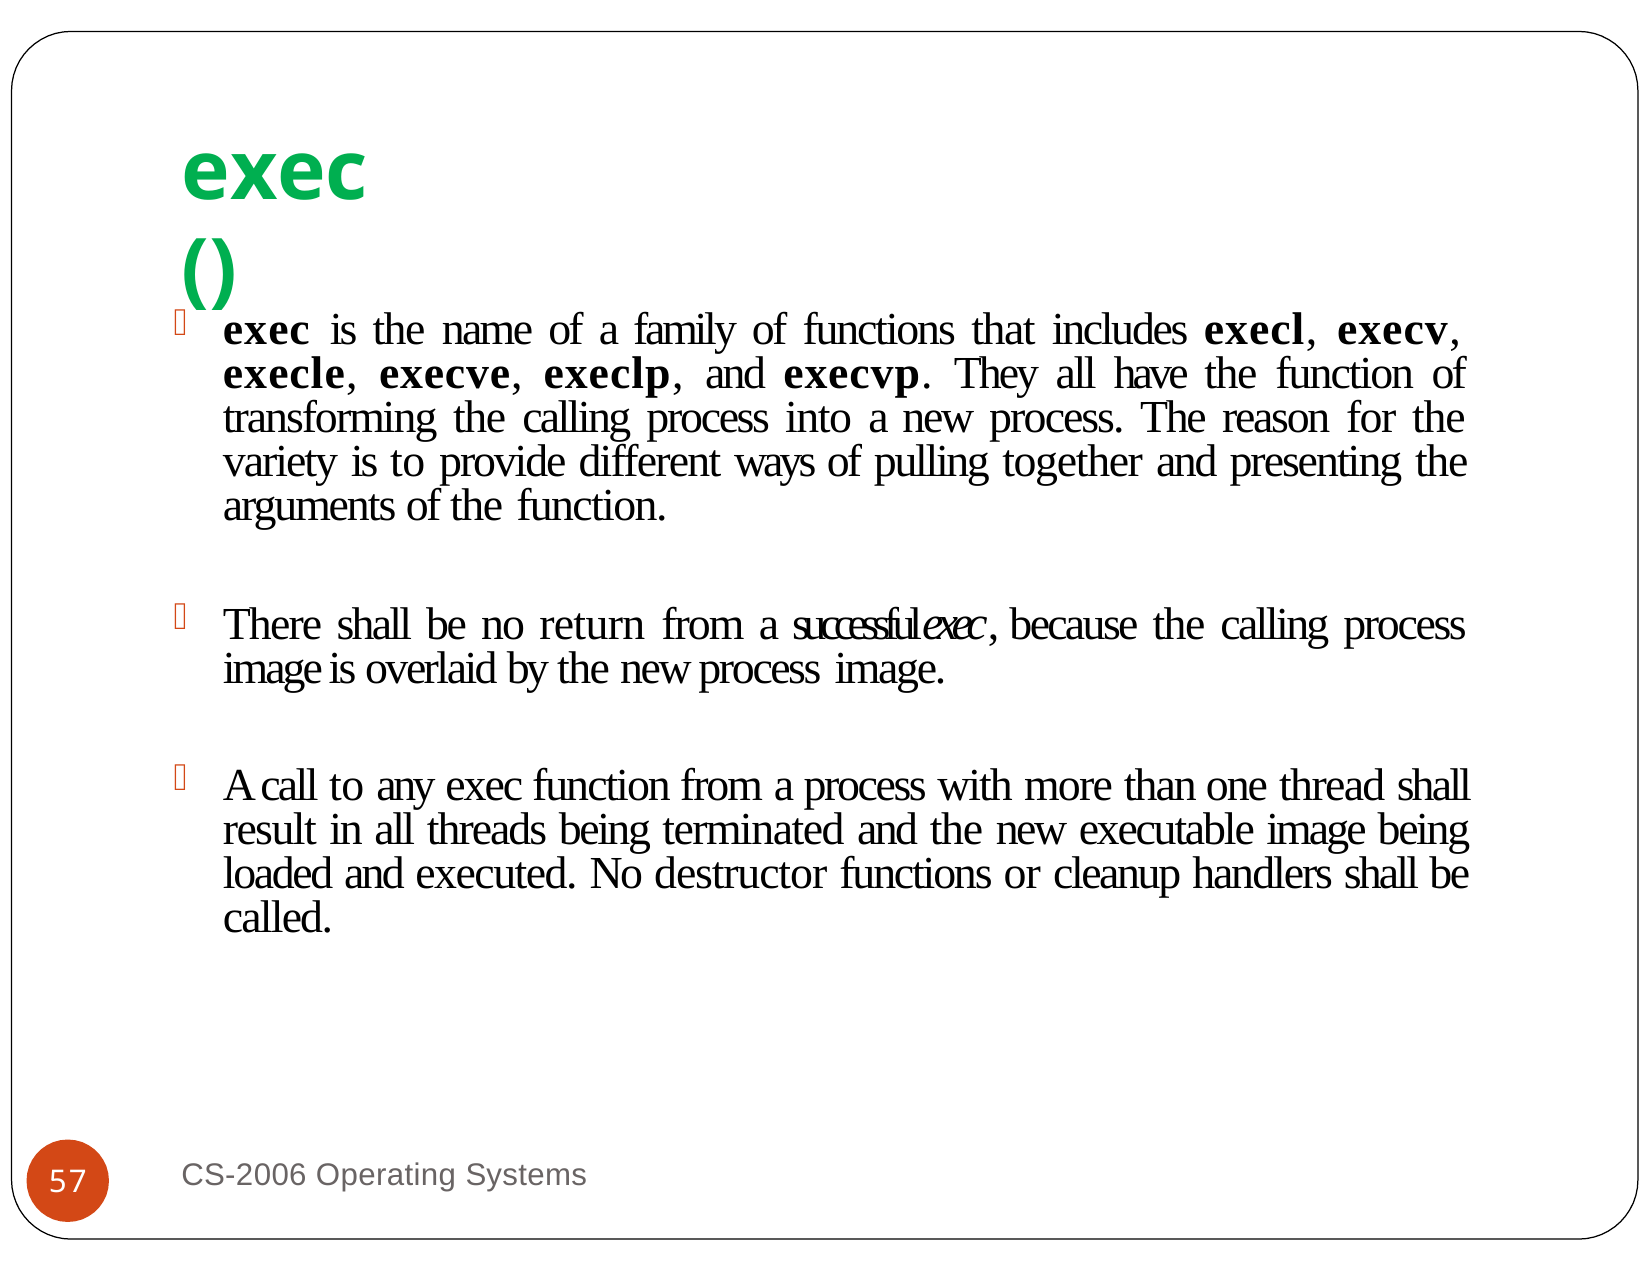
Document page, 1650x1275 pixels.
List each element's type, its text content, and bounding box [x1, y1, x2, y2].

title exec() [179, 114, 390, 330]
text_box [26, 1139, 109, 1222]
text_box exec is the name of a family of functions that includes execl, execv, execle, execve, execlp, and execvp. They all have the function of transforming the calling process into a new process. The reason for the variety is to provide different ways of pulling together and presenting the arguments of the function. There shall be no return from a successfulexec, because the calling process image is overlaid by the new process image. A call to any exec function from a process with more than one thread shall result in all threads being terminated and the new executable image being loaded and executed. No destructor functions or cleanup handlers shall be called. [171, 297, 1482, 941]
footer CS-2006 Operating Systems [179, 1154, 590, 1275]
text_box [42, 1161, 93, 1204]
